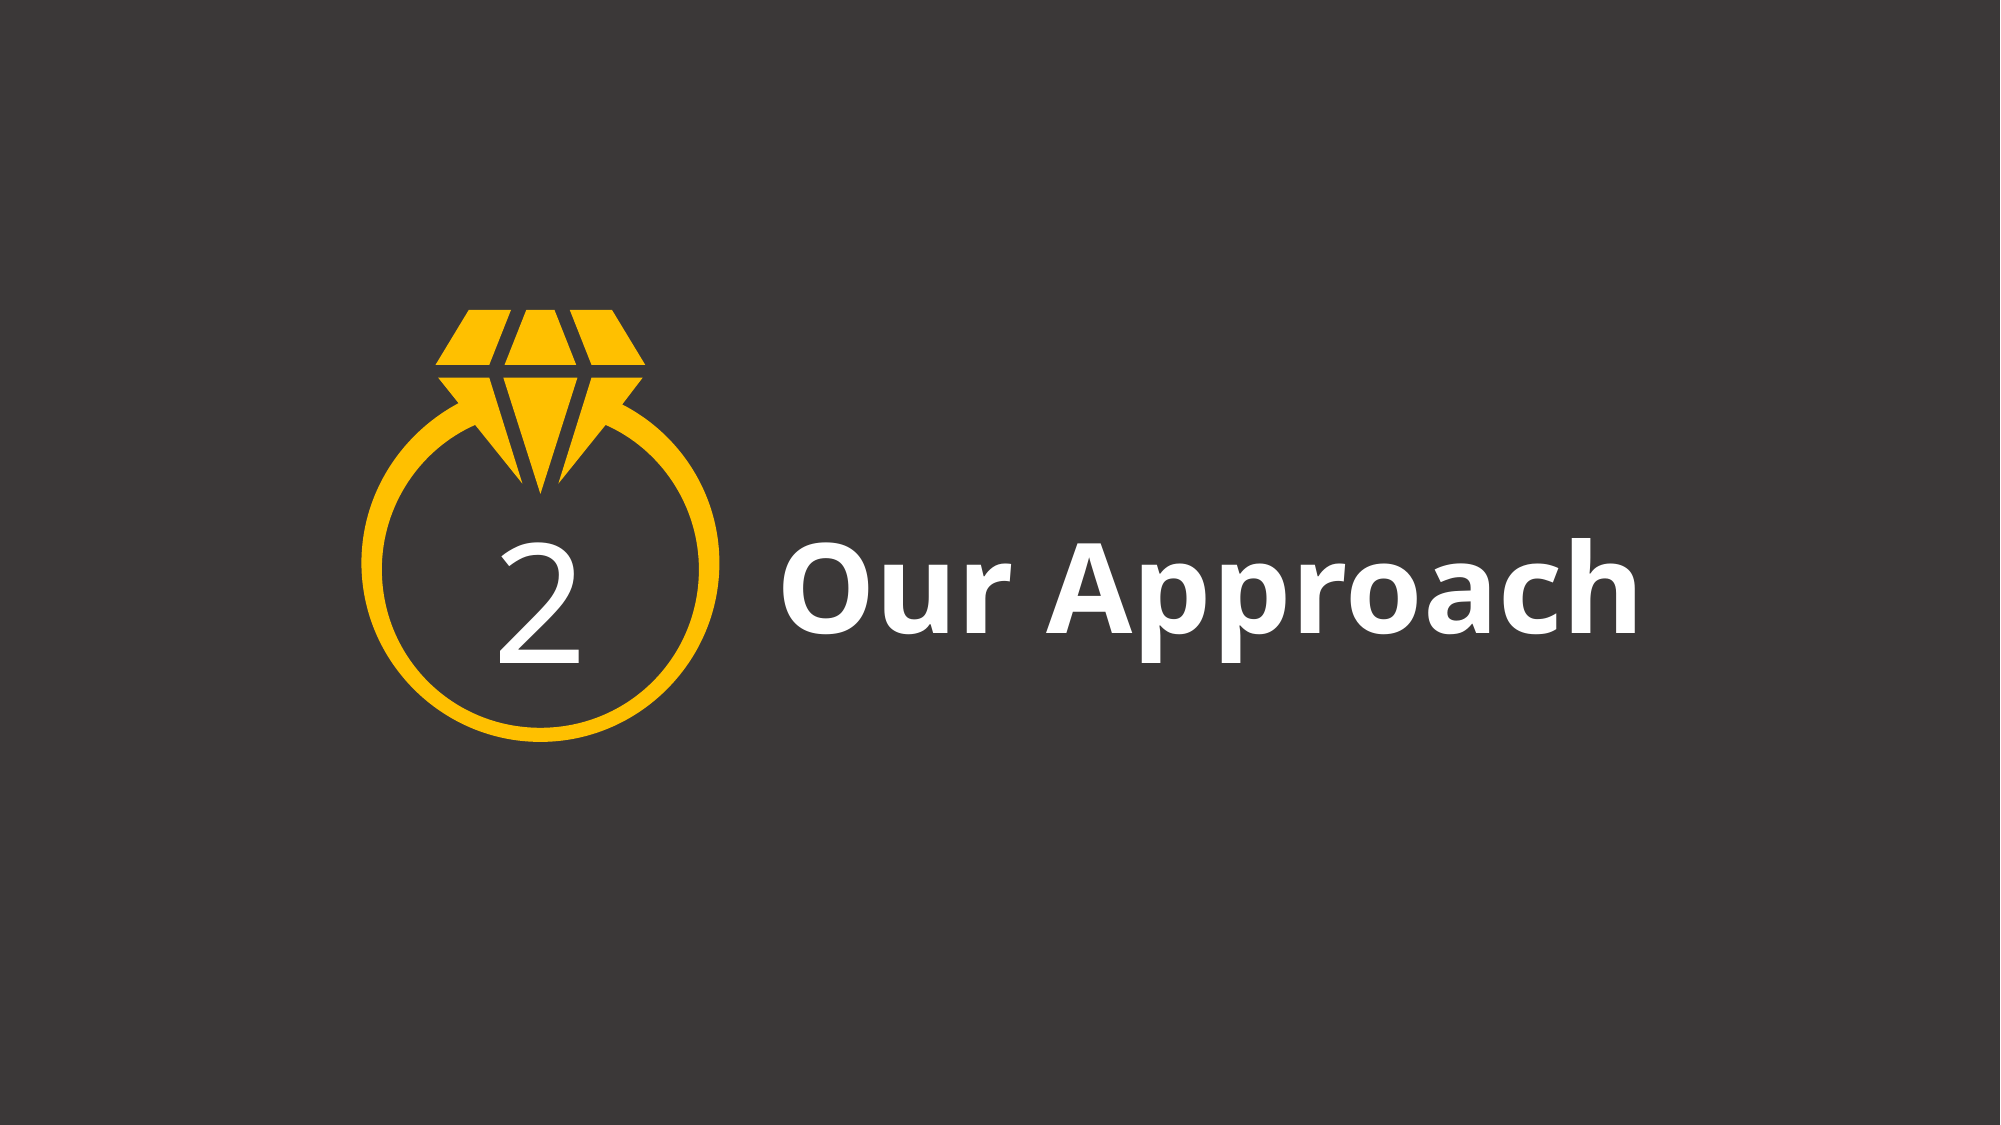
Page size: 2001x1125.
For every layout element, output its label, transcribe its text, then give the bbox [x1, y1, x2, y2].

list 2 [361, 477, 720, 742]
title Our Approach [761, 477, 1845, 669]
